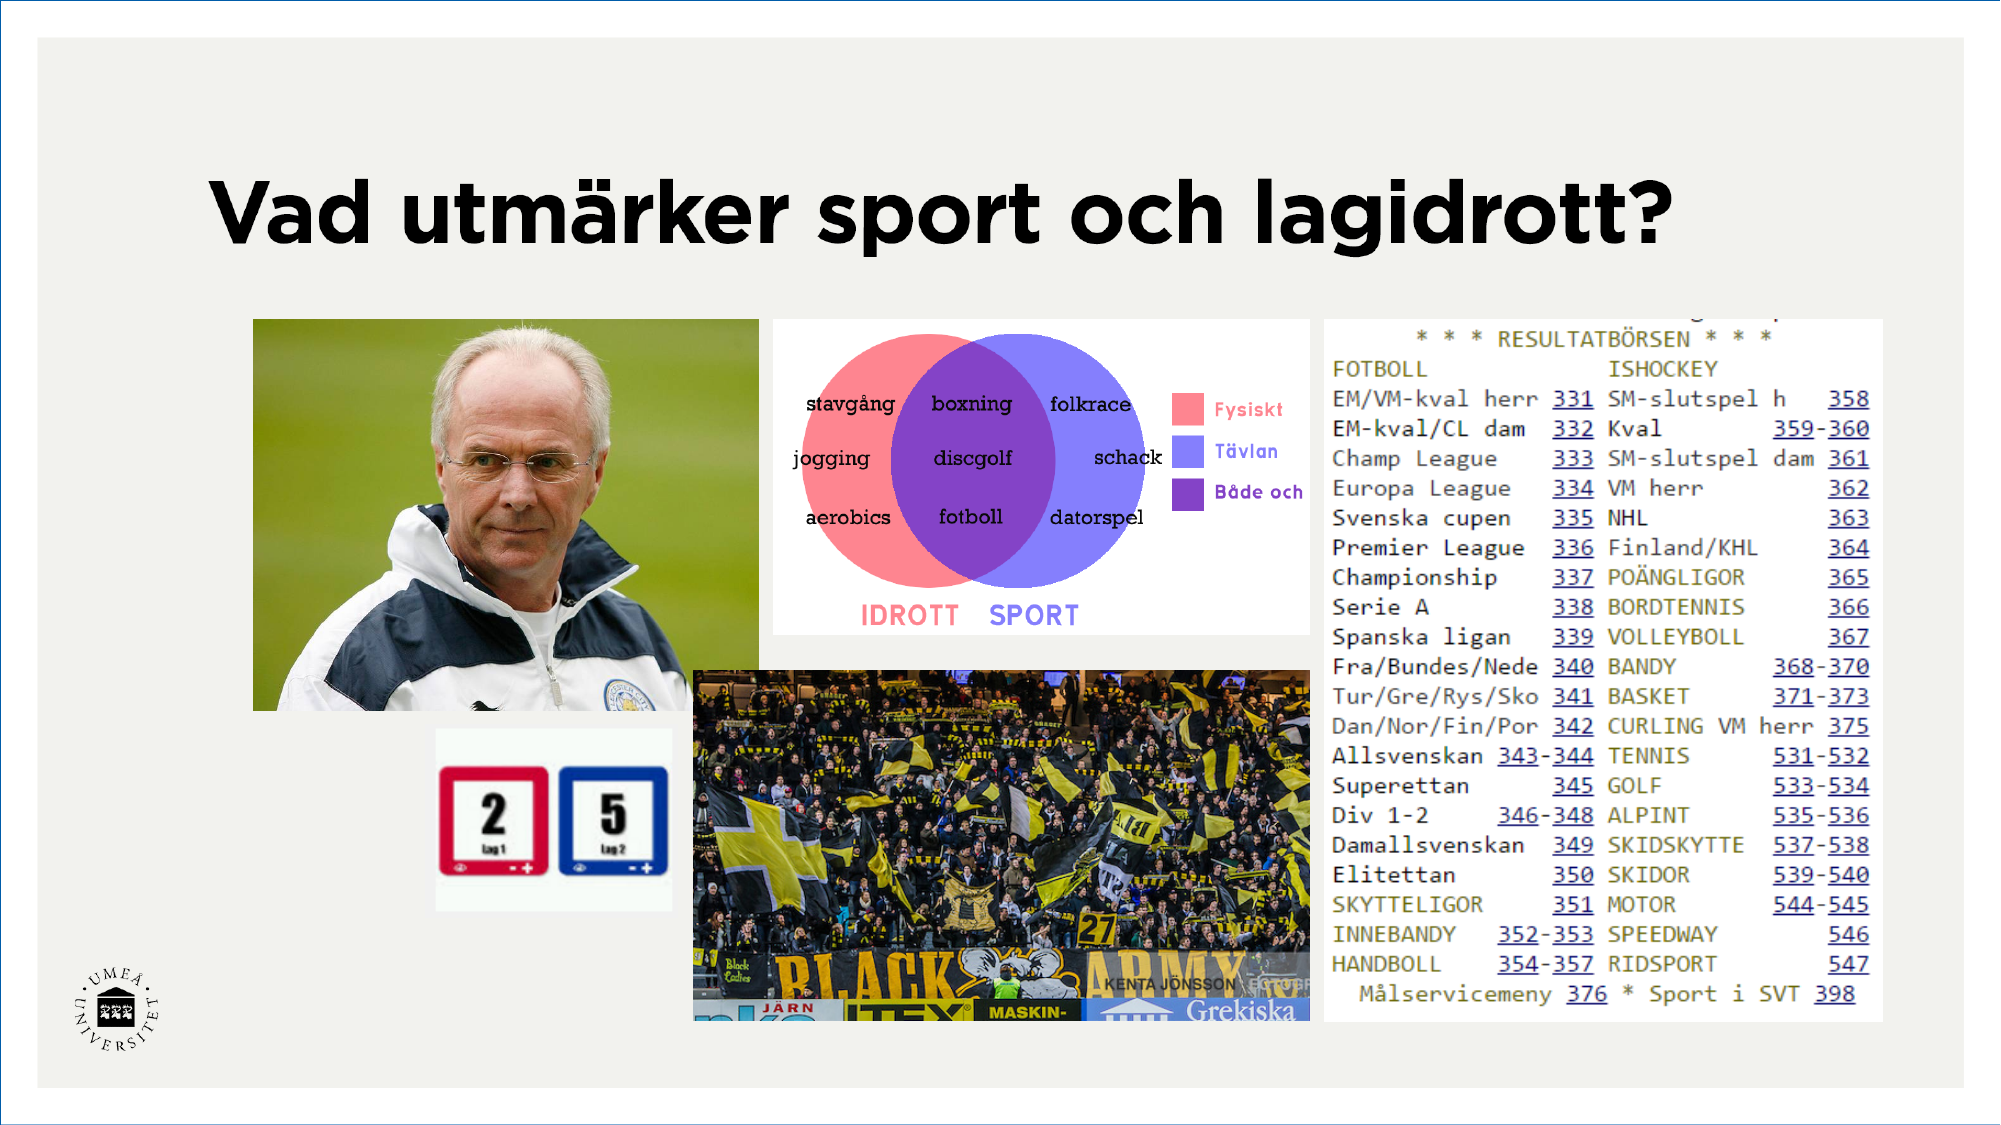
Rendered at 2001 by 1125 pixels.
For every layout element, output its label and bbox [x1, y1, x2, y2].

picture [0, 0, 2000, 1125]
list [253, 319, 759, 712]
